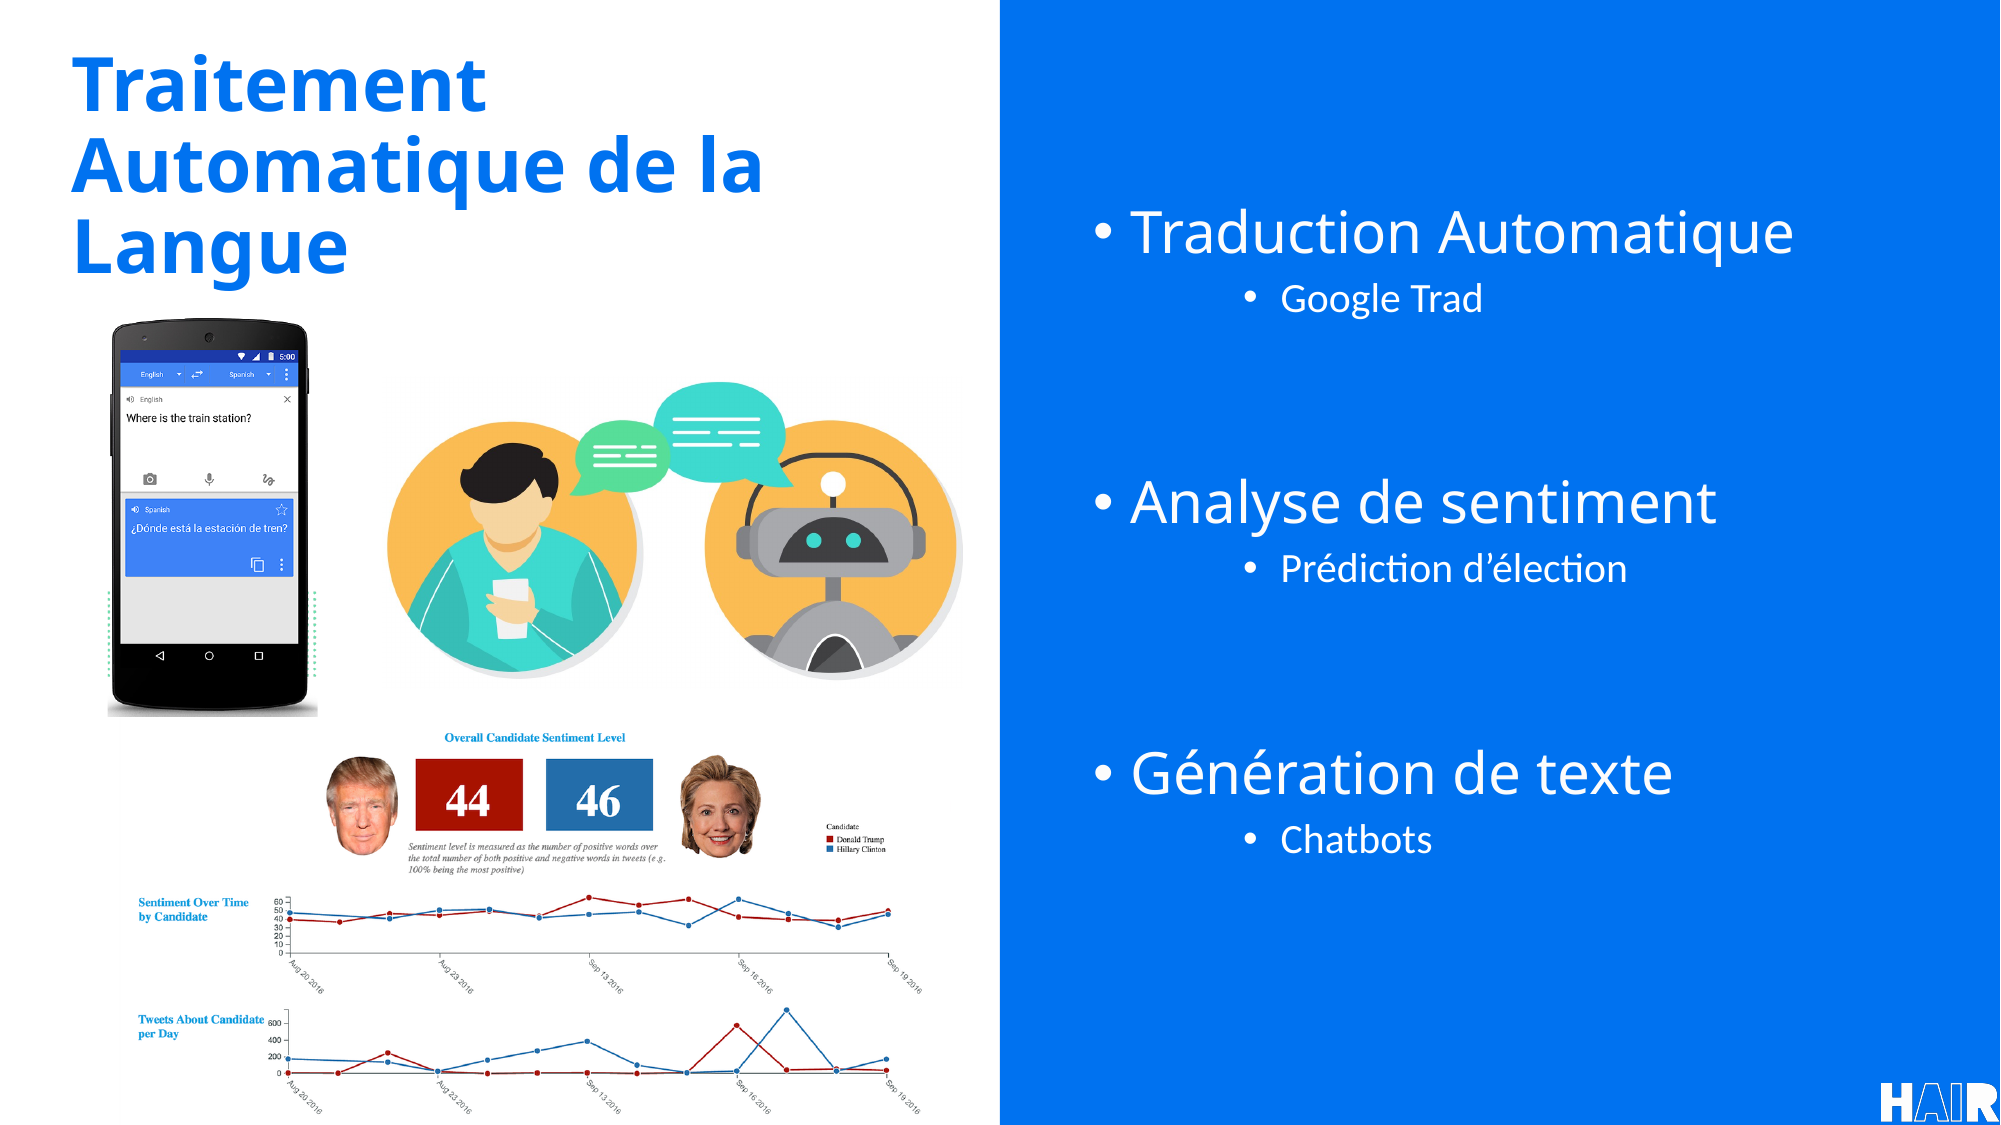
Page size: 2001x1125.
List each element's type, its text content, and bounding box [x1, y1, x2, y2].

picture [382, 376, 964, 690]
picture [107, 318, 951, 1125]
picture [1881, 1083, 2000, 1122]
text_box Traduction Automatique Google Trad Analyse de sentiment Prédiction d’élection Génération de texte Chatbots [1078, 59, 1922, 1006]
text_box Traitement Automatique de la Langue [56, 59, 939, 278]
